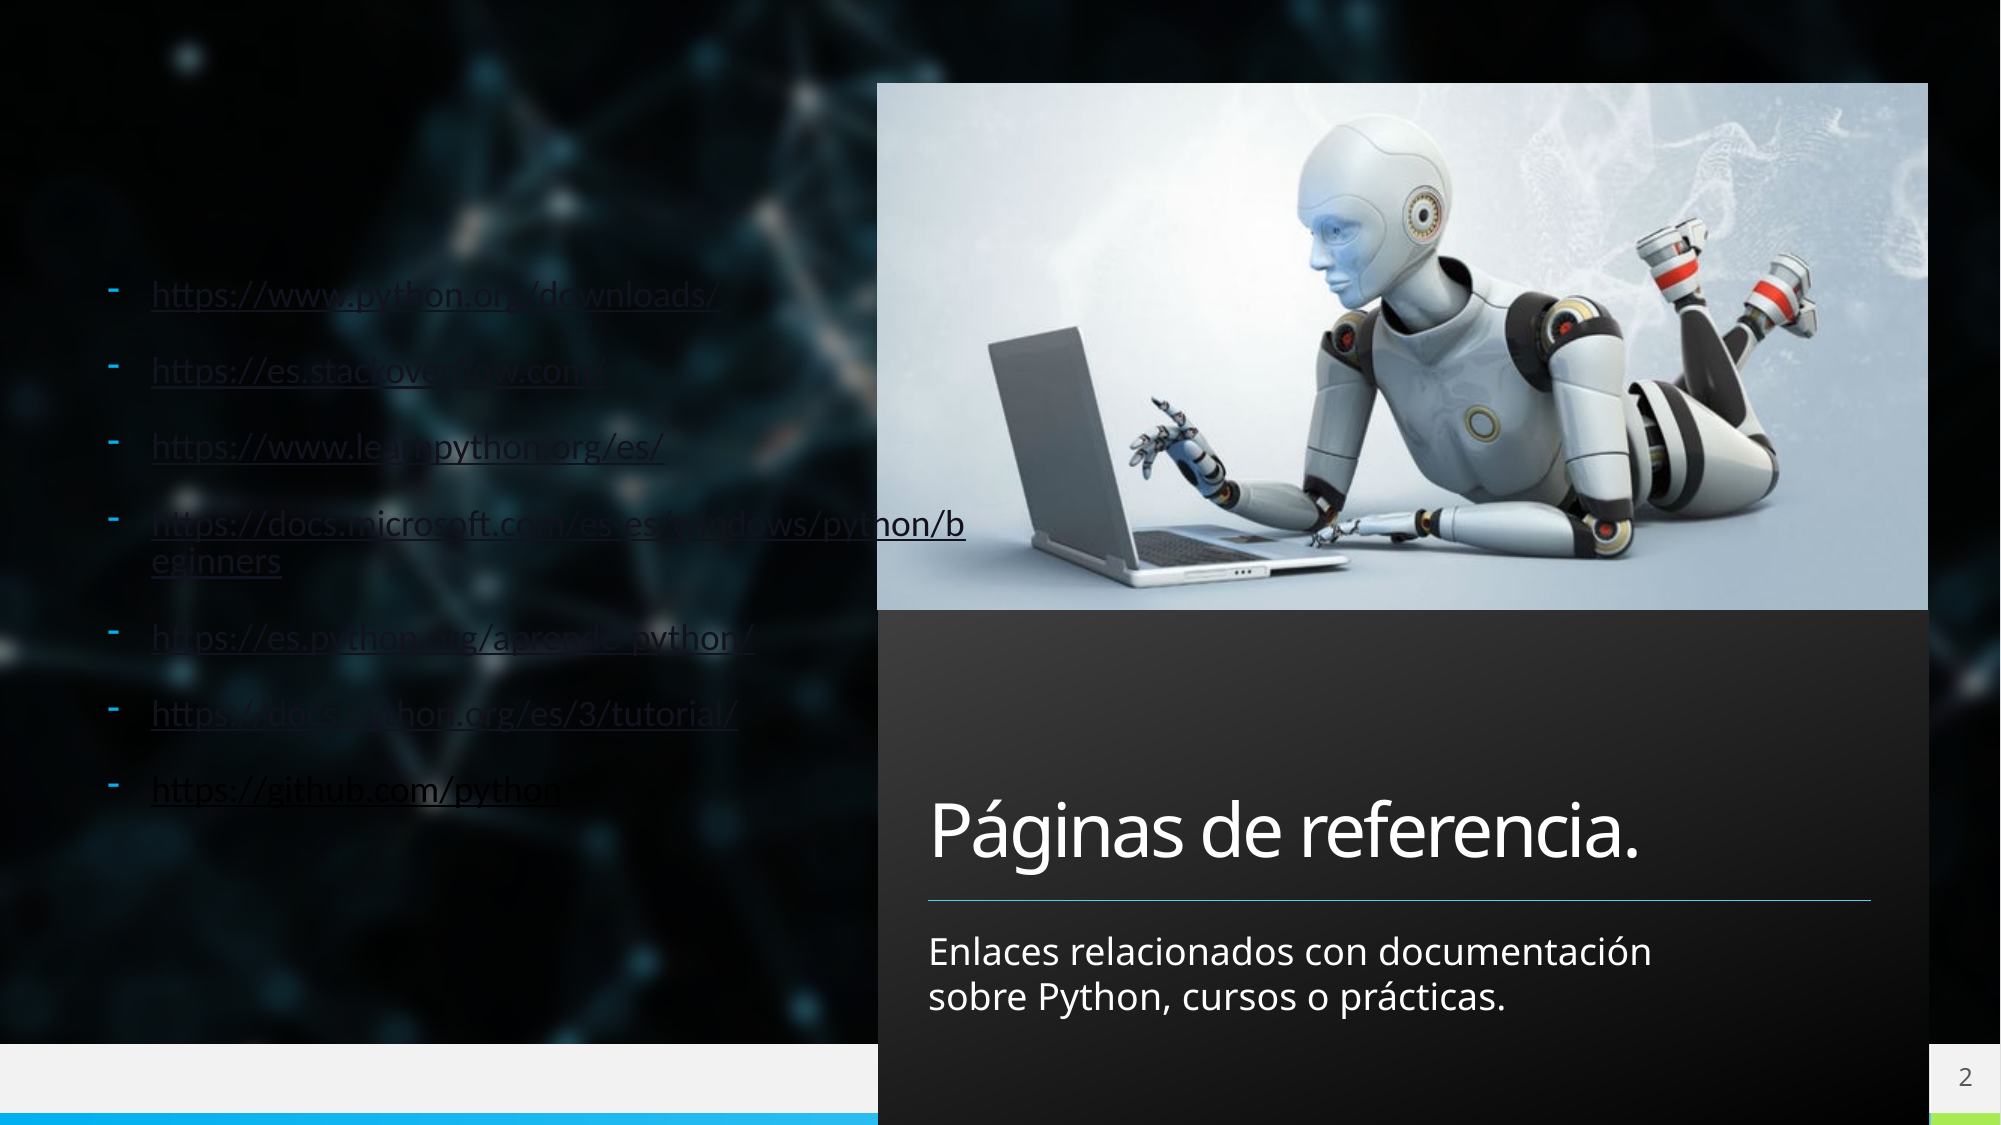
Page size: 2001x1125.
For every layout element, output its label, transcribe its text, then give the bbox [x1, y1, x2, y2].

list Enlaces relacionados con documentación sobre Python, cursos o prácticas. [928, 928, 1698, 1112]
slide_number 2 [1931, 1044, 2000, 1114]
picture [0, 0, 2001, 1125]
title Páginas de referencia. [991, 733, 1872, 874]
text_box https://www.python.org/downloads/ https://es.stackoverflow.com/ https://www.learnpython.org/es/ https://docs.microsoft.com/es-es/windows/python/beginners https://es.python.org/aprende-python/ https://docs.python.org/es/3/tutorial/ https://github.com/python [92, 262, 991, 894]
